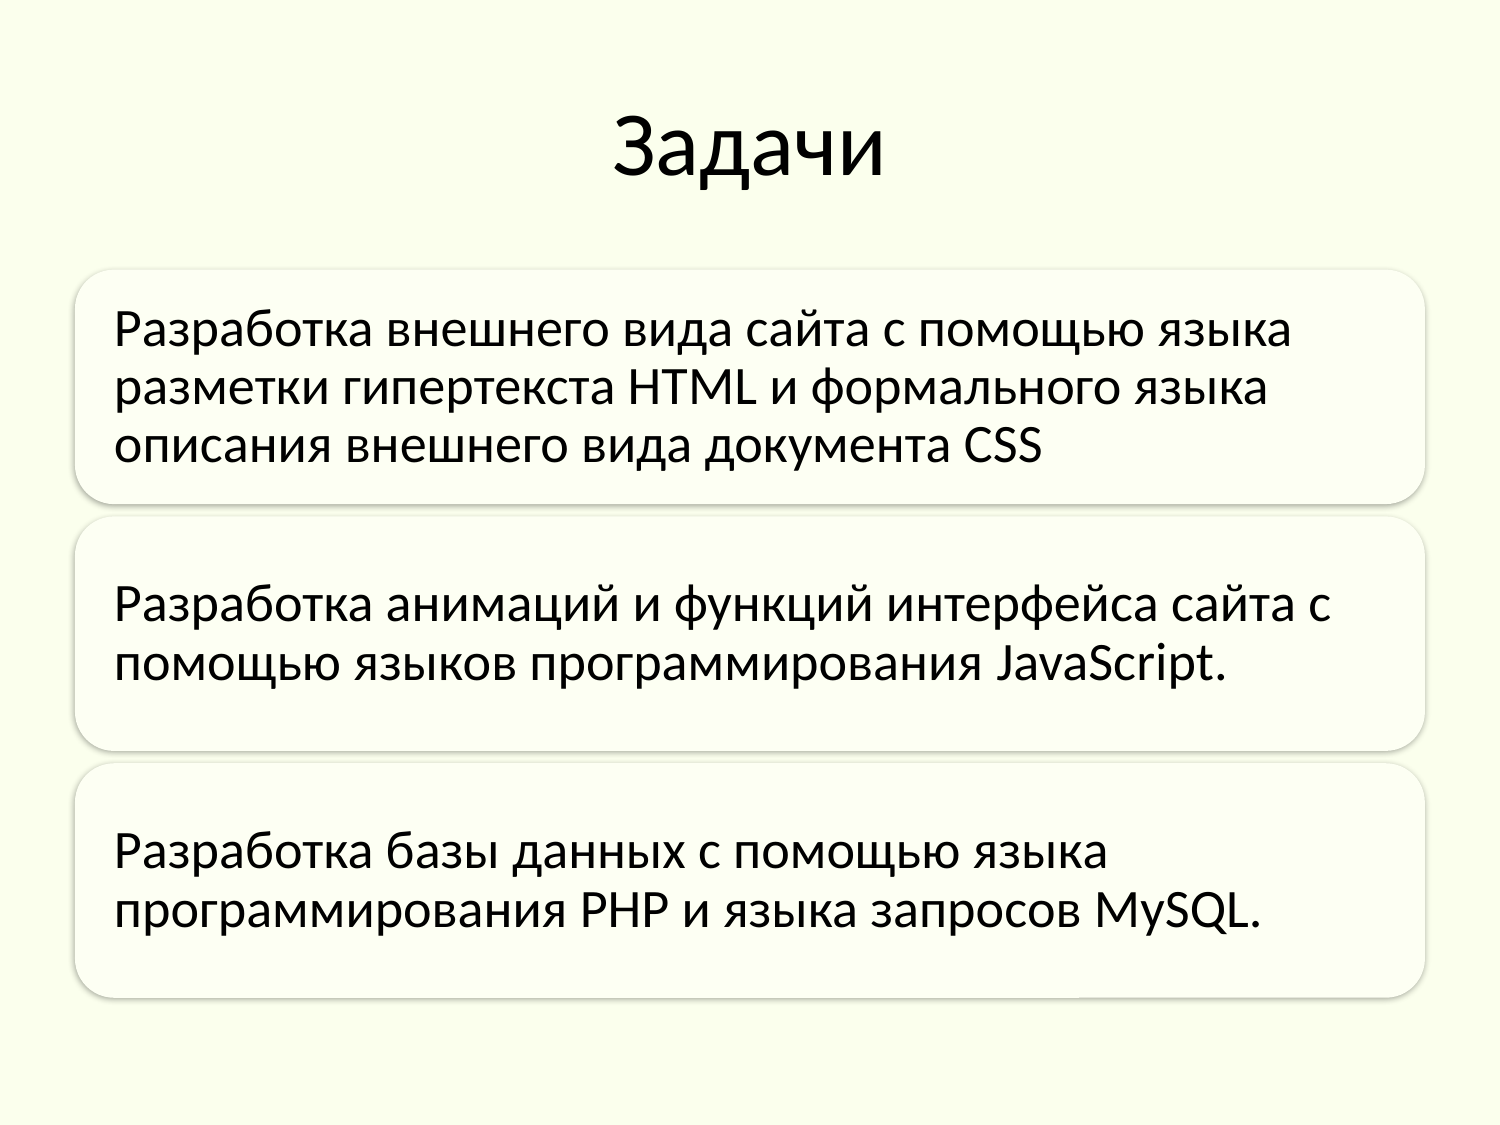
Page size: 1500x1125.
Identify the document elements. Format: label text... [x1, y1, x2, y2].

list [74, 262, 1426, 1006]
title Задачи [75, 45, 1425, 233]
